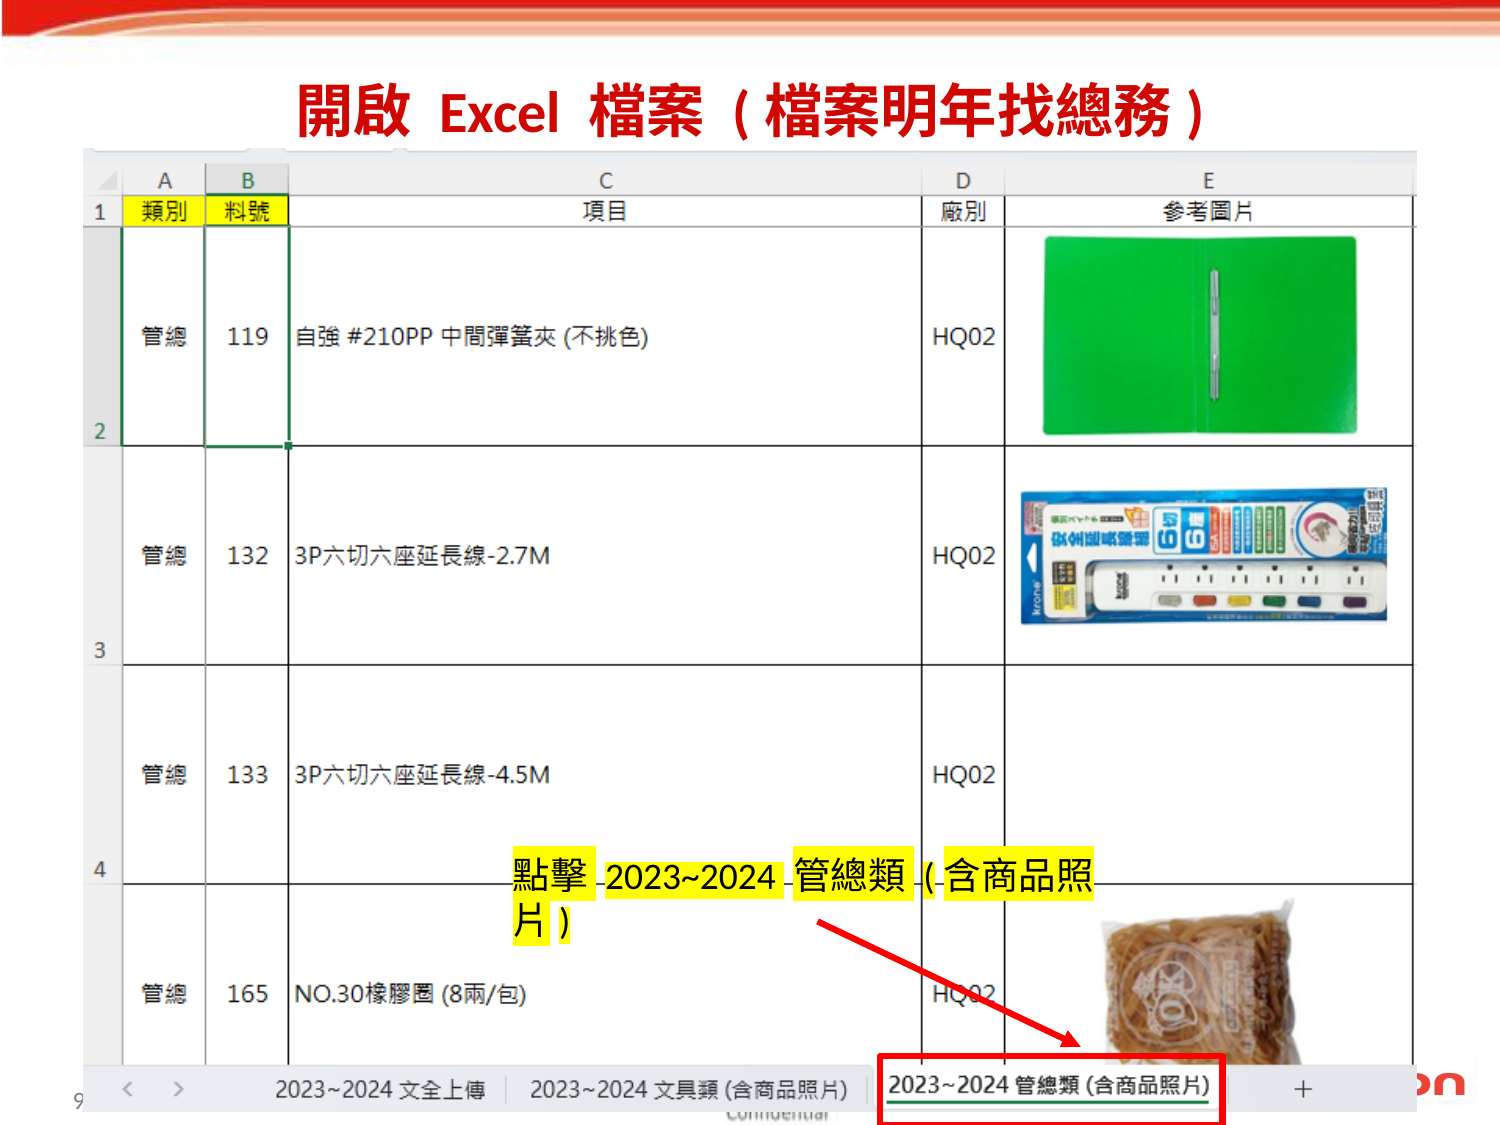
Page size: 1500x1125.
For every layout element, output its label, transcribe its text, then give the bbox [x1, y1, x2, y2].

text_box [817, 921, 1081, 1048]
slide_number 8 [0, 1069, 160, 1125]
picture [1, 0, 1500, 1125]
text_box [878, 1119, 1225, 1125]
title 開啟 Excel 檔案 (檔案明年找總務) [75, 66, 1425, 149]
